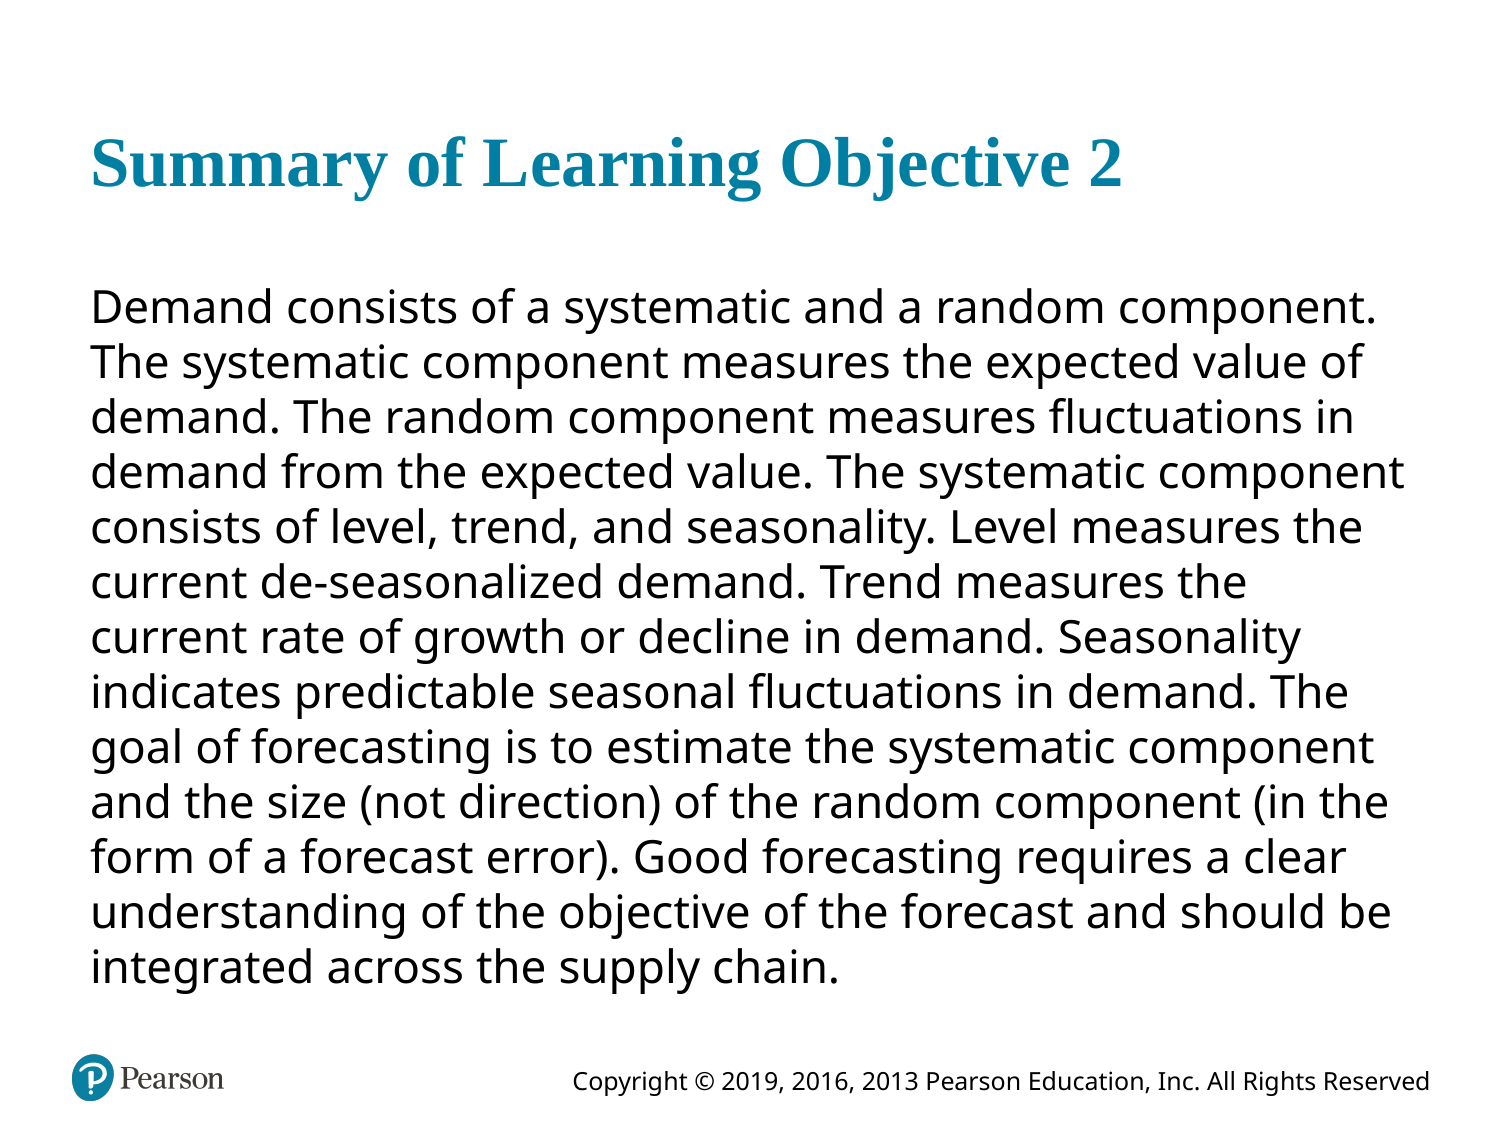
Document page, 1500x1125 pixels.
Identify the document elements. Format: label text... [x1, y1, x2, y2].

title Summary of Learning Objective 2 [75, 0, 1425, 216]
picture [98, 1054, 224, 1101]
list Demand consists of a systematic and a random component. The systematic component measures the expected value of demand. The random component measures fluctuations in demand from the expected value. The systematic component consists of level, trend, and seasonality. Level measures the current de-seasonalized demand. Trend measures the current rate of growth or decline in demand. Seasonality indicates predictable seasonal fluctuations in demand. The goal of forecasting is to estimate the systematic component and the size (not direction) of the random component (in the form of a forecast error). Good forecasting requires a clear understanding of the objective of the forecast and should be integrated across the supply chain. [75, 262, 1425, 1008]
picture [72, 1087, 83, 1101]
picture [80, 1063, 106, 1088]
picture [72, 1054, 88, 1070]
